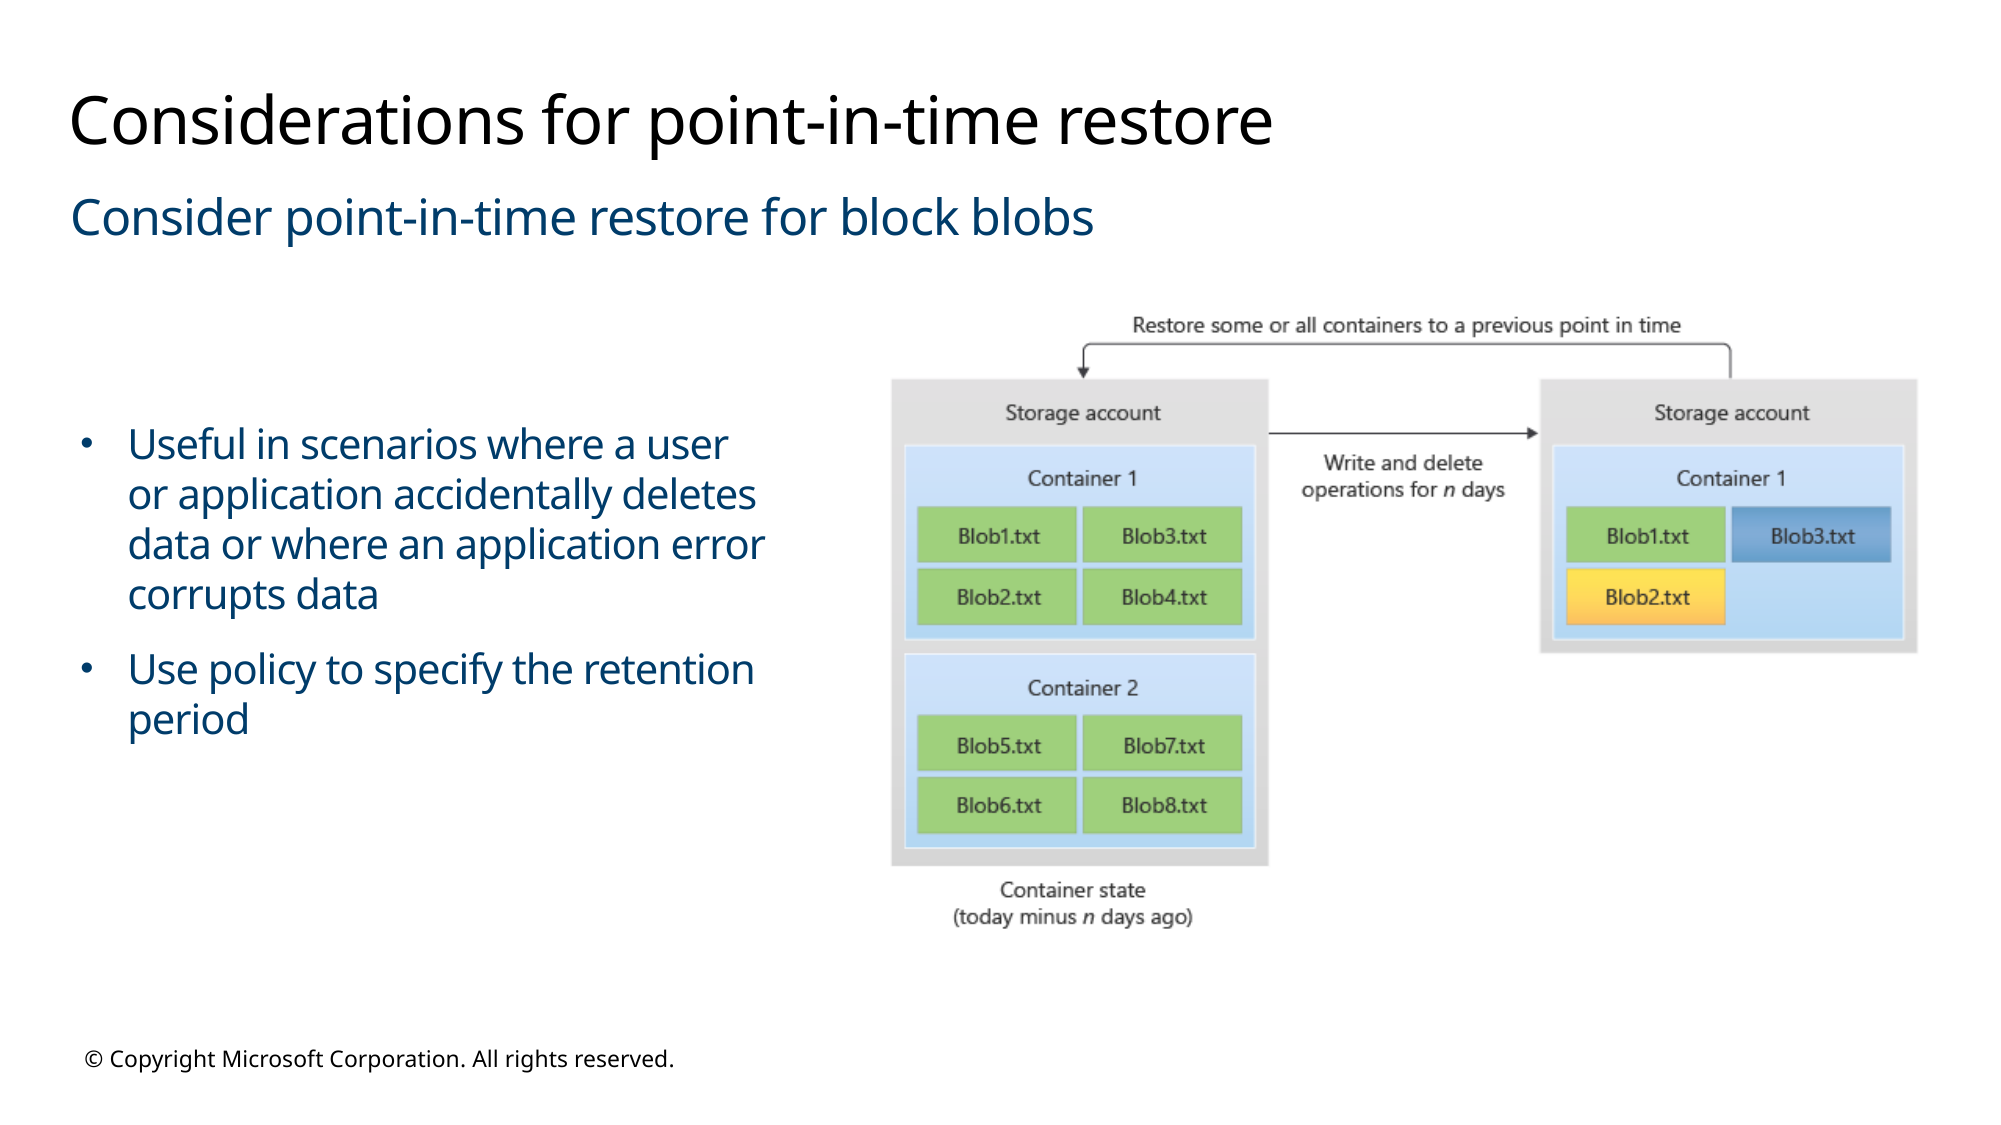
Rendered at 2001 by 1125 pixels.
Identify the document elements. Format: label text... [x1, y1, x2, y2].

title Considerations for point-in-time restore [68, 72, 1930, 178]
list Consider point-in-time restore for block blobs [70, 177, 1932, 254]
picture [889, 314, 1920, 943]
list Useful in scenarios where a user or application accidentally deletes data or where an application error corrupts data Use policy to specify the retention period [80, 410, 776, 769]
